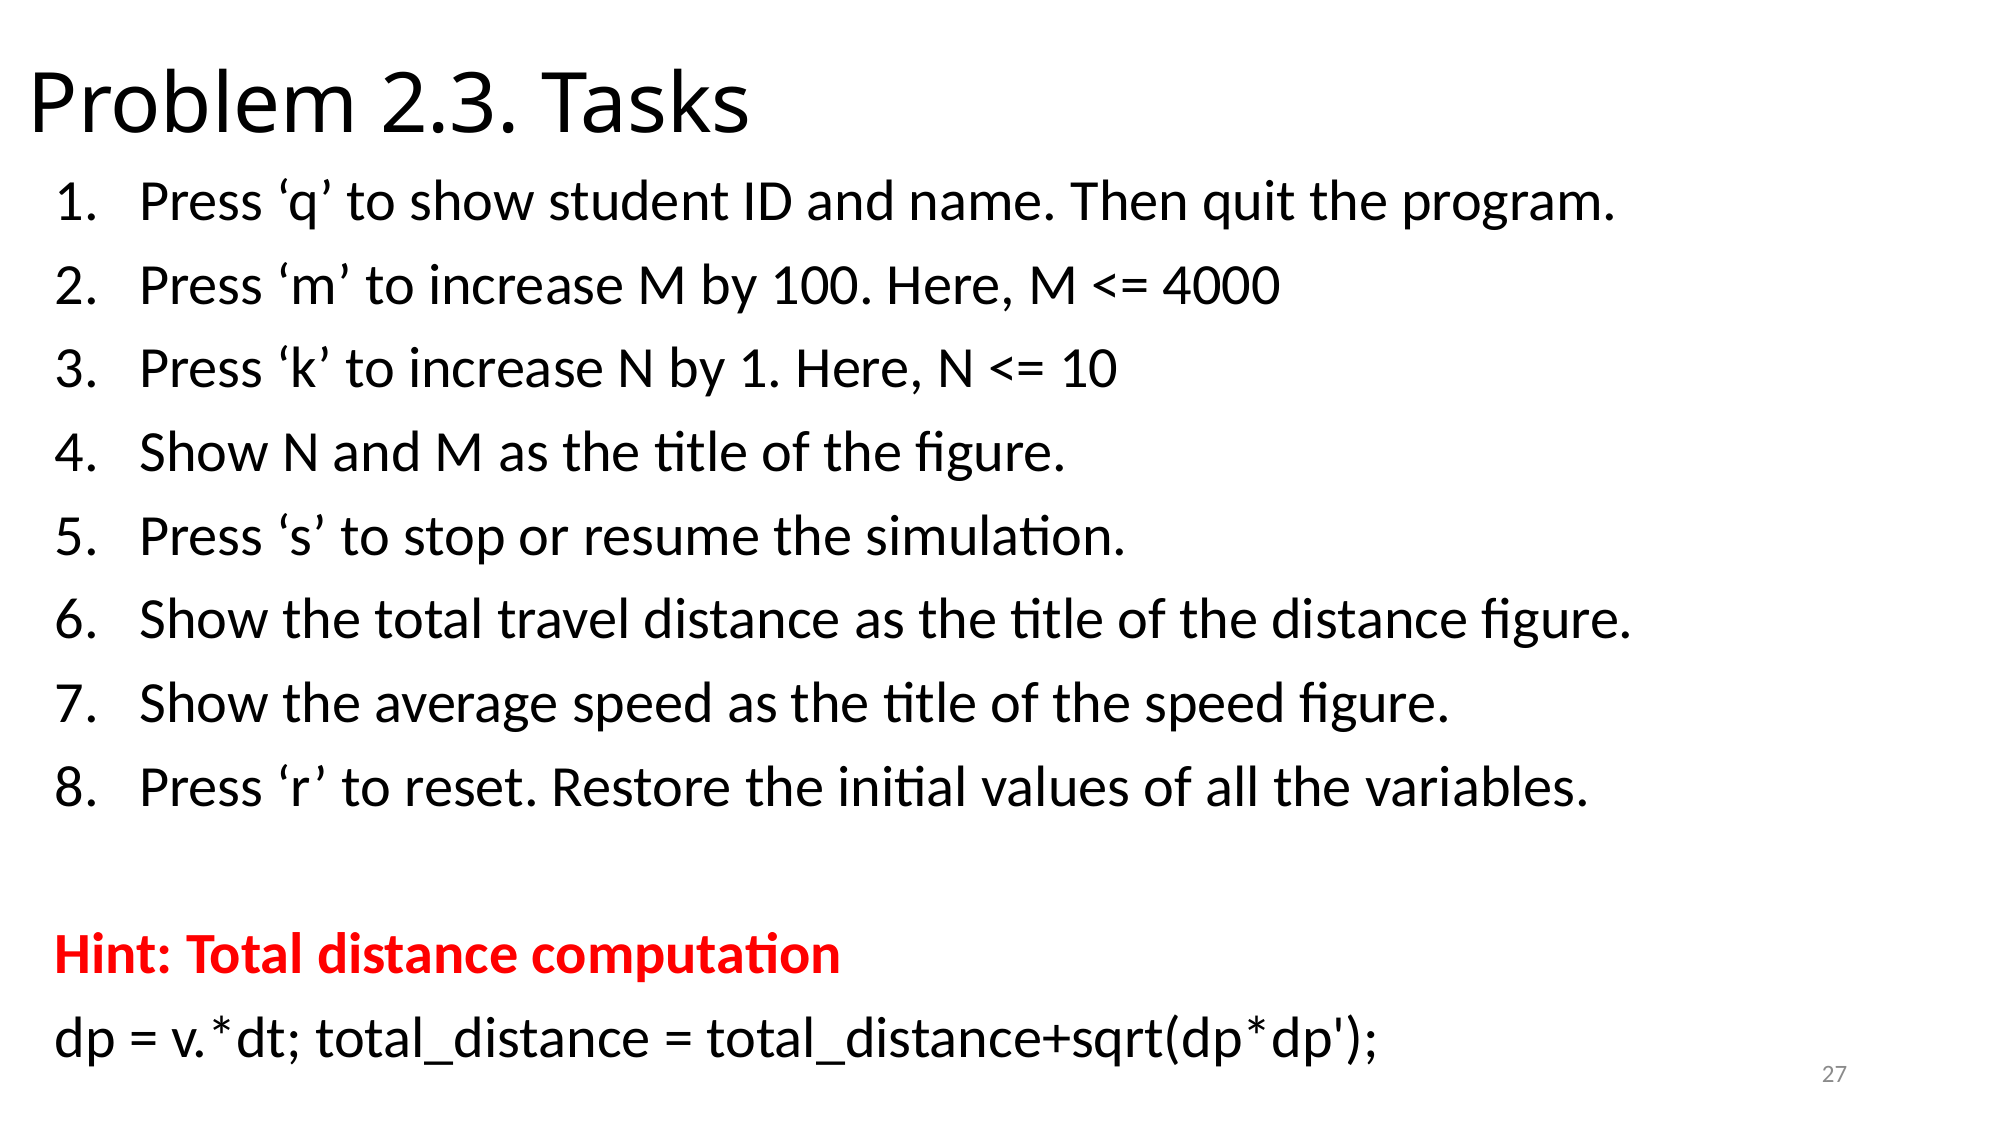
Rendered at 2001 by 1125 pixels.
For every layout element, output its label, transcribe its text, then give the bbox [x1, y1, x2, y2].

slide_number 27 [1412, 1042, 1863, 1103]
title Problem 2.3. Tasks [12, 0, 2000, 215]
list Press ‘q’ to show student ID and name. Then quit the program. Press ‘m’ to increase M by 100. Here, M <= 4000 Press ‘k’ to increase N by 1. Here, N <= 10 Show N and M as the title of the figure. Press ‘s’ to stop or resume the simulation. Show the total travel distance as the title of the distance figure. Show the average speed as the title of the speed figure. Press ‘r’ to reset. Restore the initial values of all the variables. Hint: Total distance computation dp = v.*dt; total_distance = total_distance+sqrt(dp*dp'); [39, 162, 1973, 1096]
